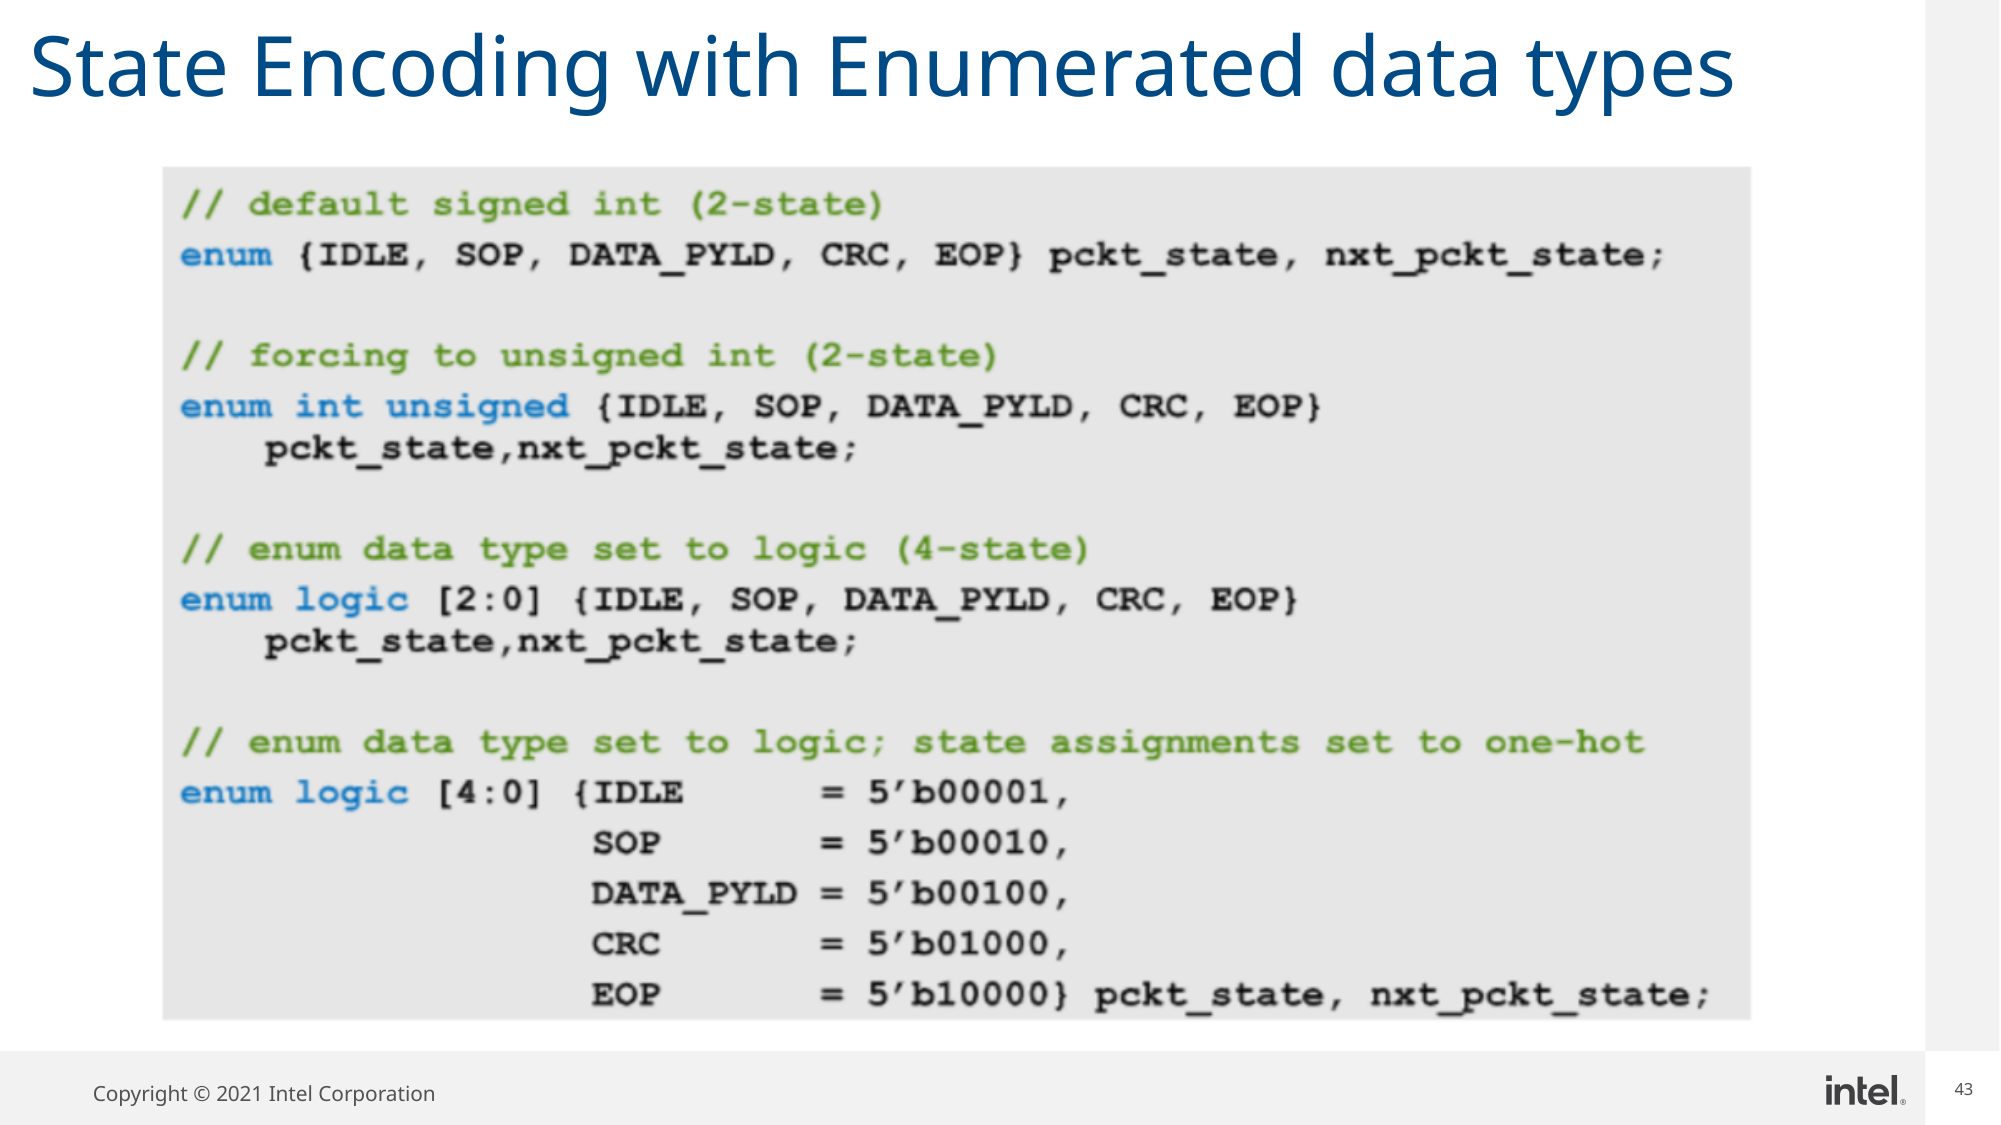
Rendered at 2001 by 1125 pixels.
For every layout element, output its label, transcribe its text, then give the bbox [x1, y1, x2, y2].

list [146, 151, 1755, 1026]
picture [1826, 1075, 1906, 1105]
title State Encoding with Enumerated data types [29, 23, 1837, 135]
